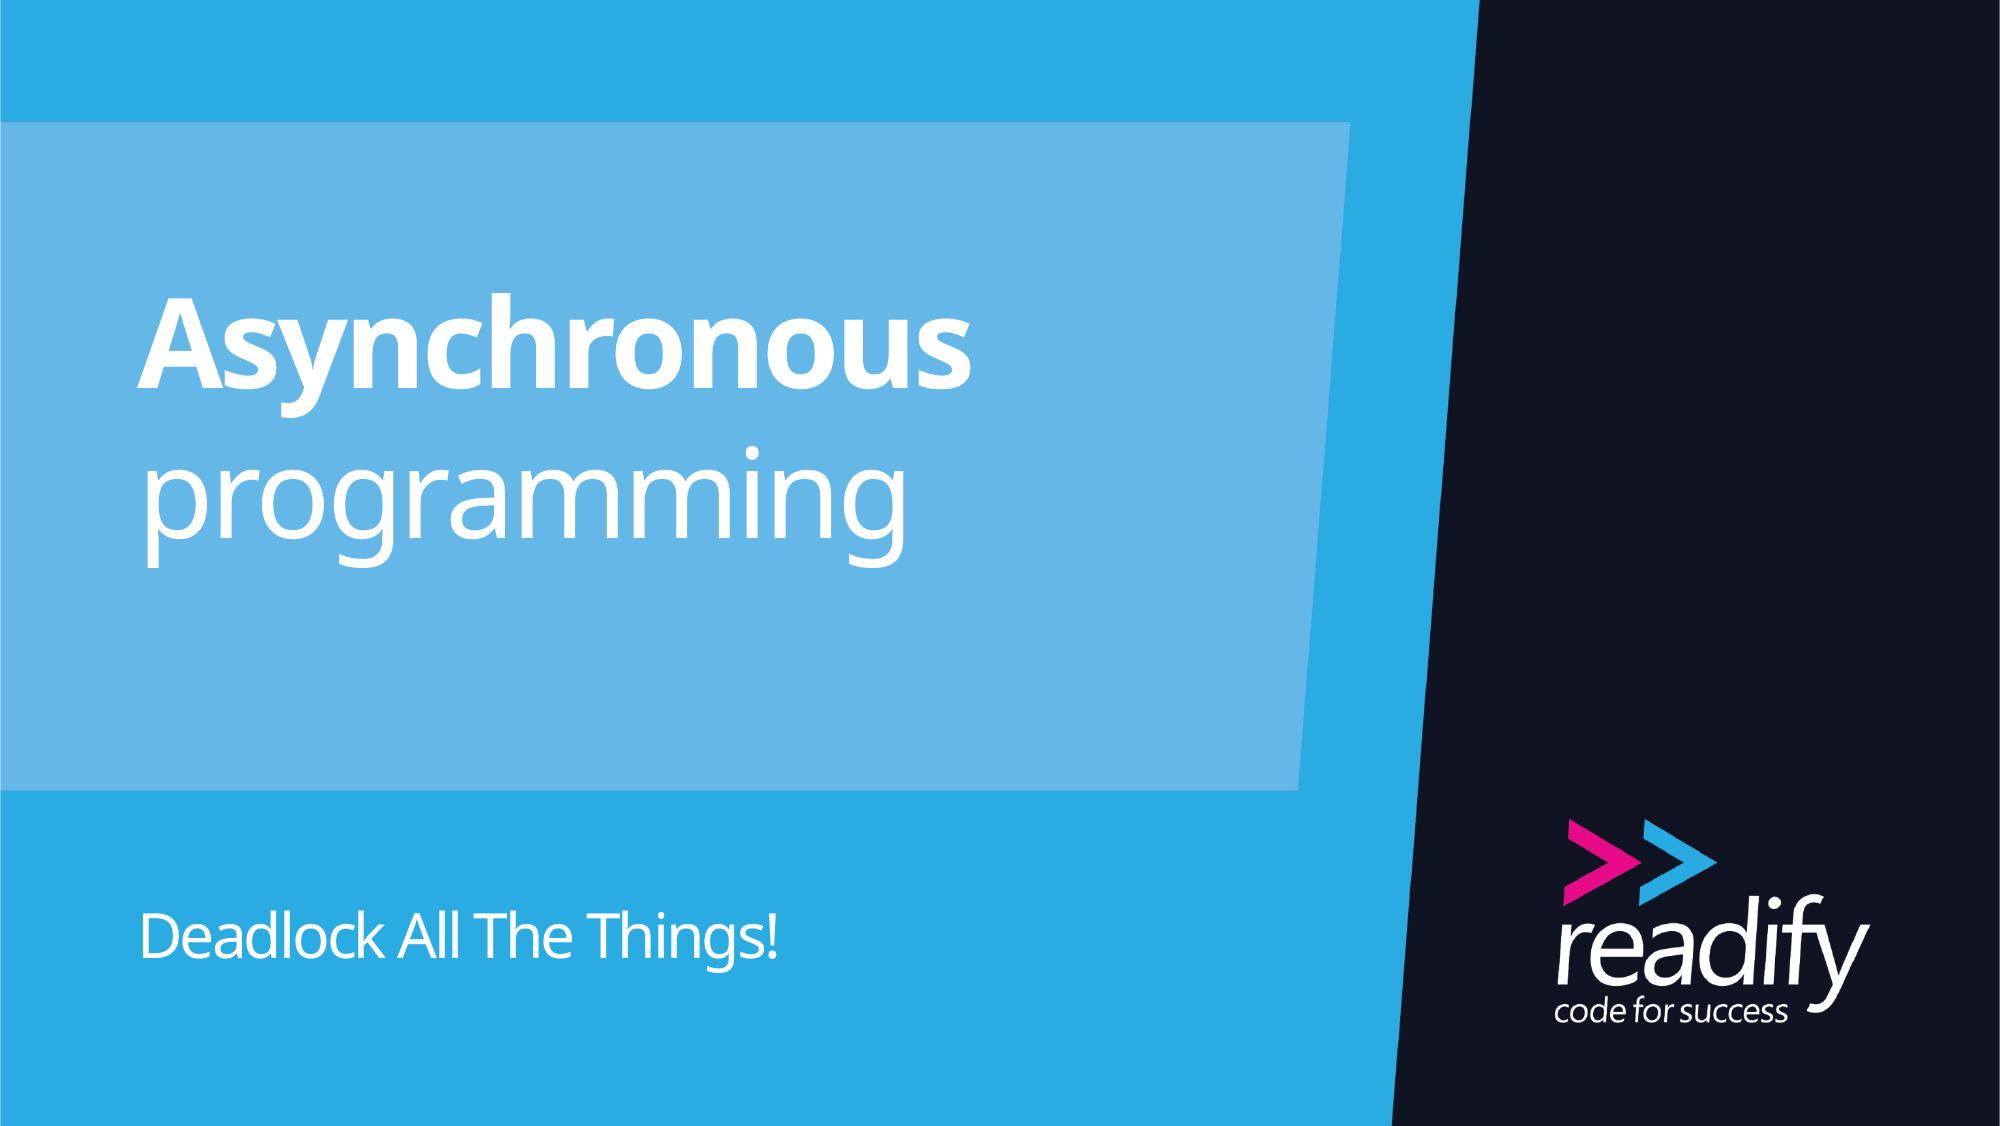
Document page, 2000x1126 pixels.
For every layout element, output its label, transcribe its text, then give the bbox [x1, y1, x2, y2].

subtitle Deadlock All The Things! [137, 896, 1296, 1062]
picture [0, 0, 2000, 1126]
title Asynchronous programming [137, 263, 1898, 788]
